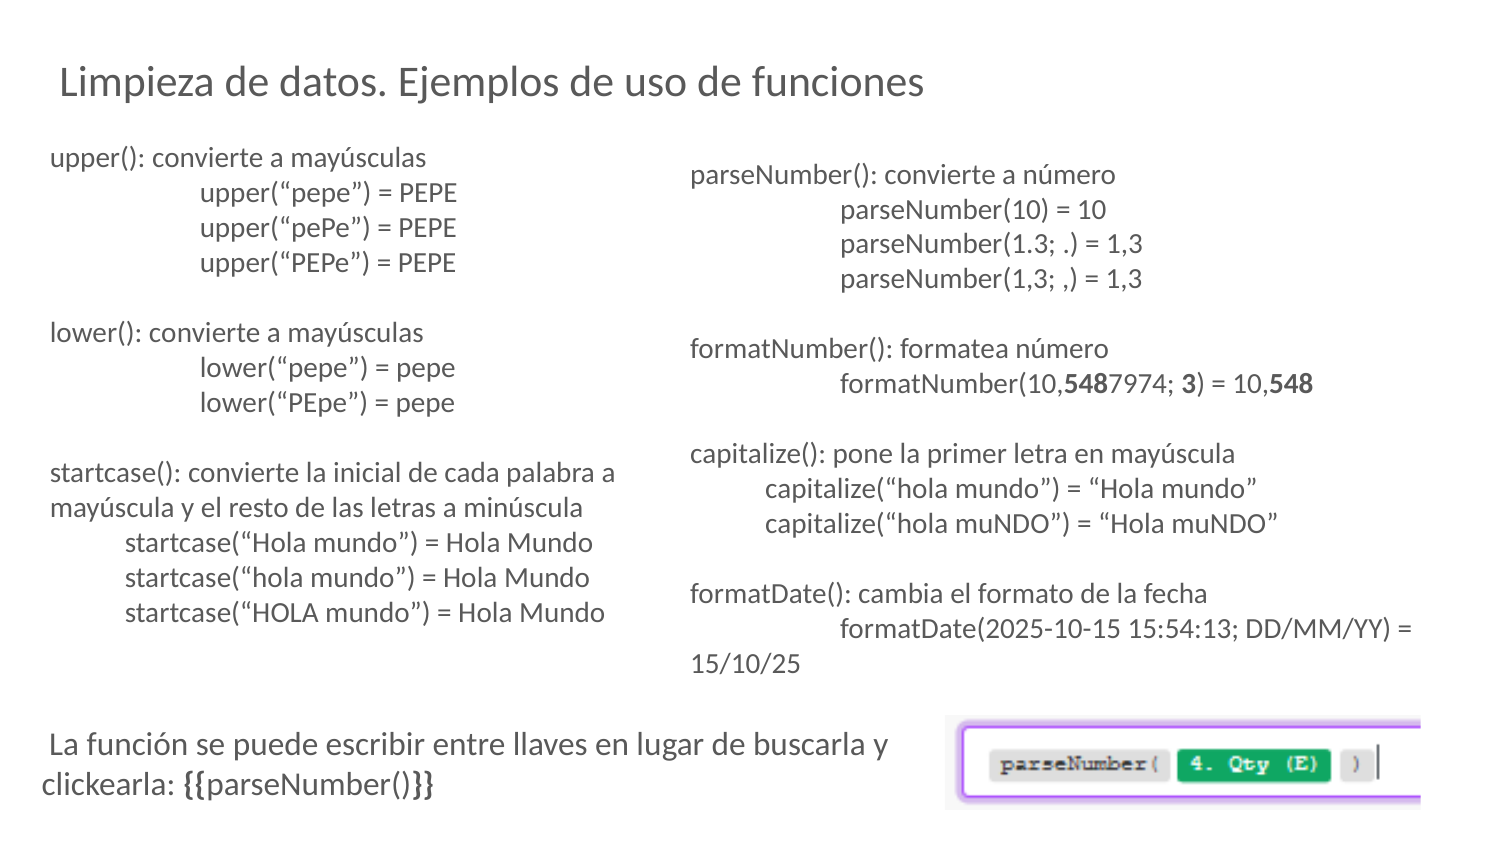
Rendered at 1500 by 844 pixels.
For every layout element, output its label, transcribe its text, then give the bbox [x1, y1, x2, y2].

text_box parseNumber(): convierte a número parseNumber(10) = 10 parseNumber(1.3; .) = 1,3 parseNumber(1,3; ,) = 1,3 formatNumber(): formatea número formatNumber(10,5487974; 3) = 10,548 capitalize(): pone la primer letra en mayúscula capitalize(“hola mundo”) = “Hola mundo” capitalize(“hola muNDO”) = “Hola muNDO” formatDate(): cambia el formato de la fecha formatDate(2025-10-15 15:54:13; DD/MM/YY) = 15/10/25 [675, 139, 1491, 695]
picture [944, 715, 1421, 810]
text_box La función se puede escribir entre llaves en lugar de buscarla y clickearla: {{parseNumber()}} [26, 706, 945, 817]
list Limpieza de datos. Ejemplos de uso de funciones [44, 30, 1034, 124]
text_box upper(): convierte a mayúsculas upper(“pepe”) = PEPE upper(“pePe”) = PEPE upper(“PEPe”) = PEPE lower(): convierte a mayúsculas lower(“pepe”) = pepe lower(“PEpe”) = pepe startcase(): convierte la inicial de cada palabra a mayúscula y el resto de las letras a minúscula startcase(“Hola mundo”) = Hola Mundo startcase(“hola mundo”) = Hola Mundo startcase(“HOLA mundo”) = Hola Mundo [34, 123, 651, 706]
